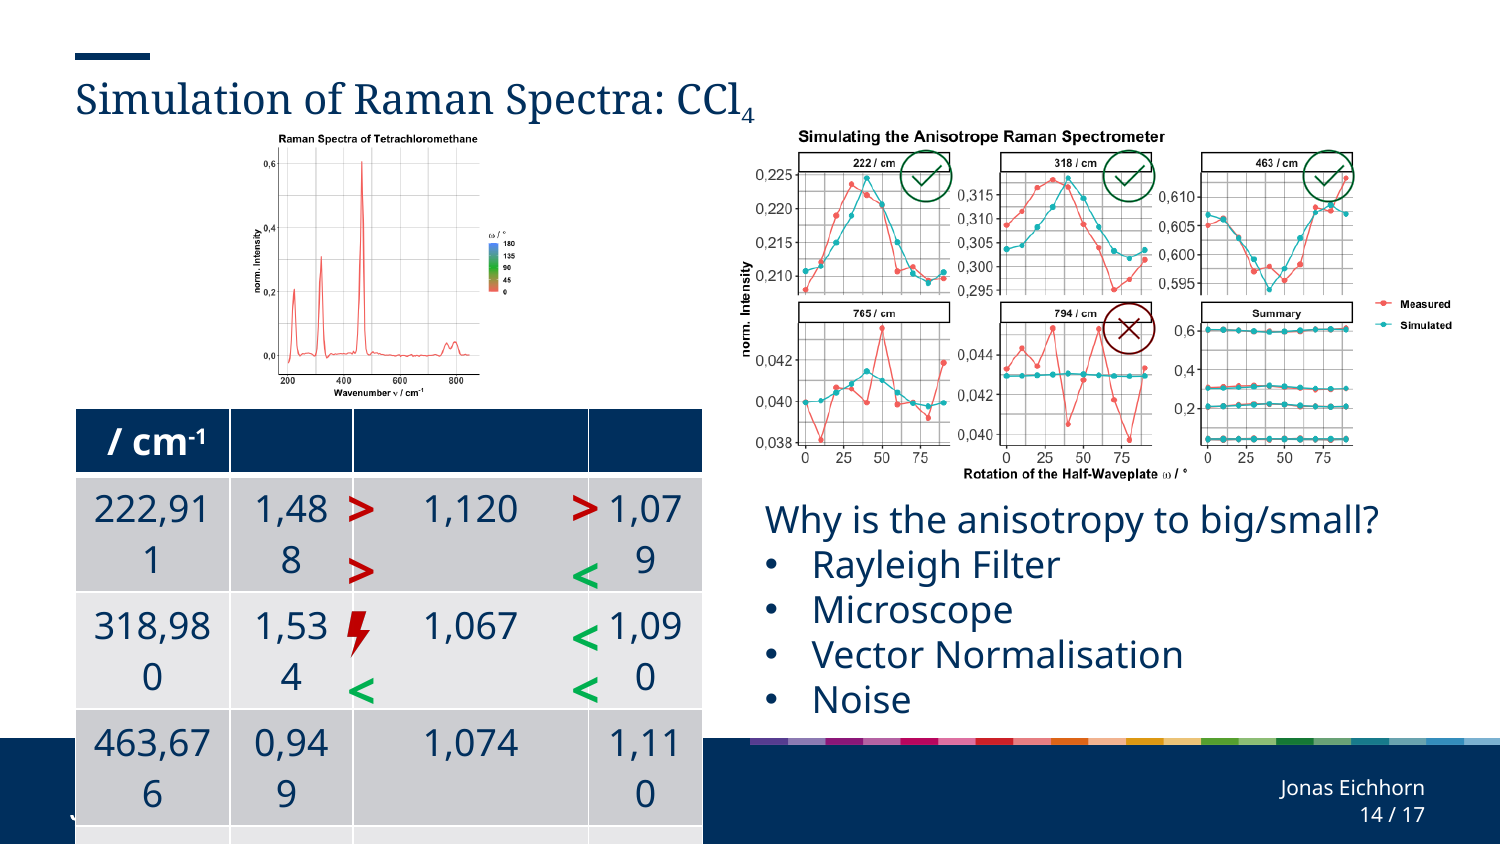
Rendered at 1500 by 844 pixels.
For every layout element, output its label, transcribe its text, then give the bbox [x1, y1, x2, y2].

text_box < [557, 544, 626, 612]
picture [1425, 738, 1500, 745]
picture [68, 755, 75, 827]
text_box Simulation of Raman Spectra: CCl4 [75, 73, 1051, 124]
text_box < [332, 652, 401, 727]
text_box Why is the anisotropy to big/small? Rayleigh Filter Microscope Vector Normalisation Noise [749, 498, 1425, 774]
picture [250, 131, 521, 402]
text_box < [557, 674, 626, 726]
picture [331, 607, 386, 663]
text_box > [332, 470, 401, 532]
picture [733, 123, 1465, 490]
text_box > [332, 532, 401, 607]
text_box > [557, 468, 626, 544]
list Jonas Eichhorn [703, 774, 1426, 798]
text_box < [557, 612, 626, 674]
